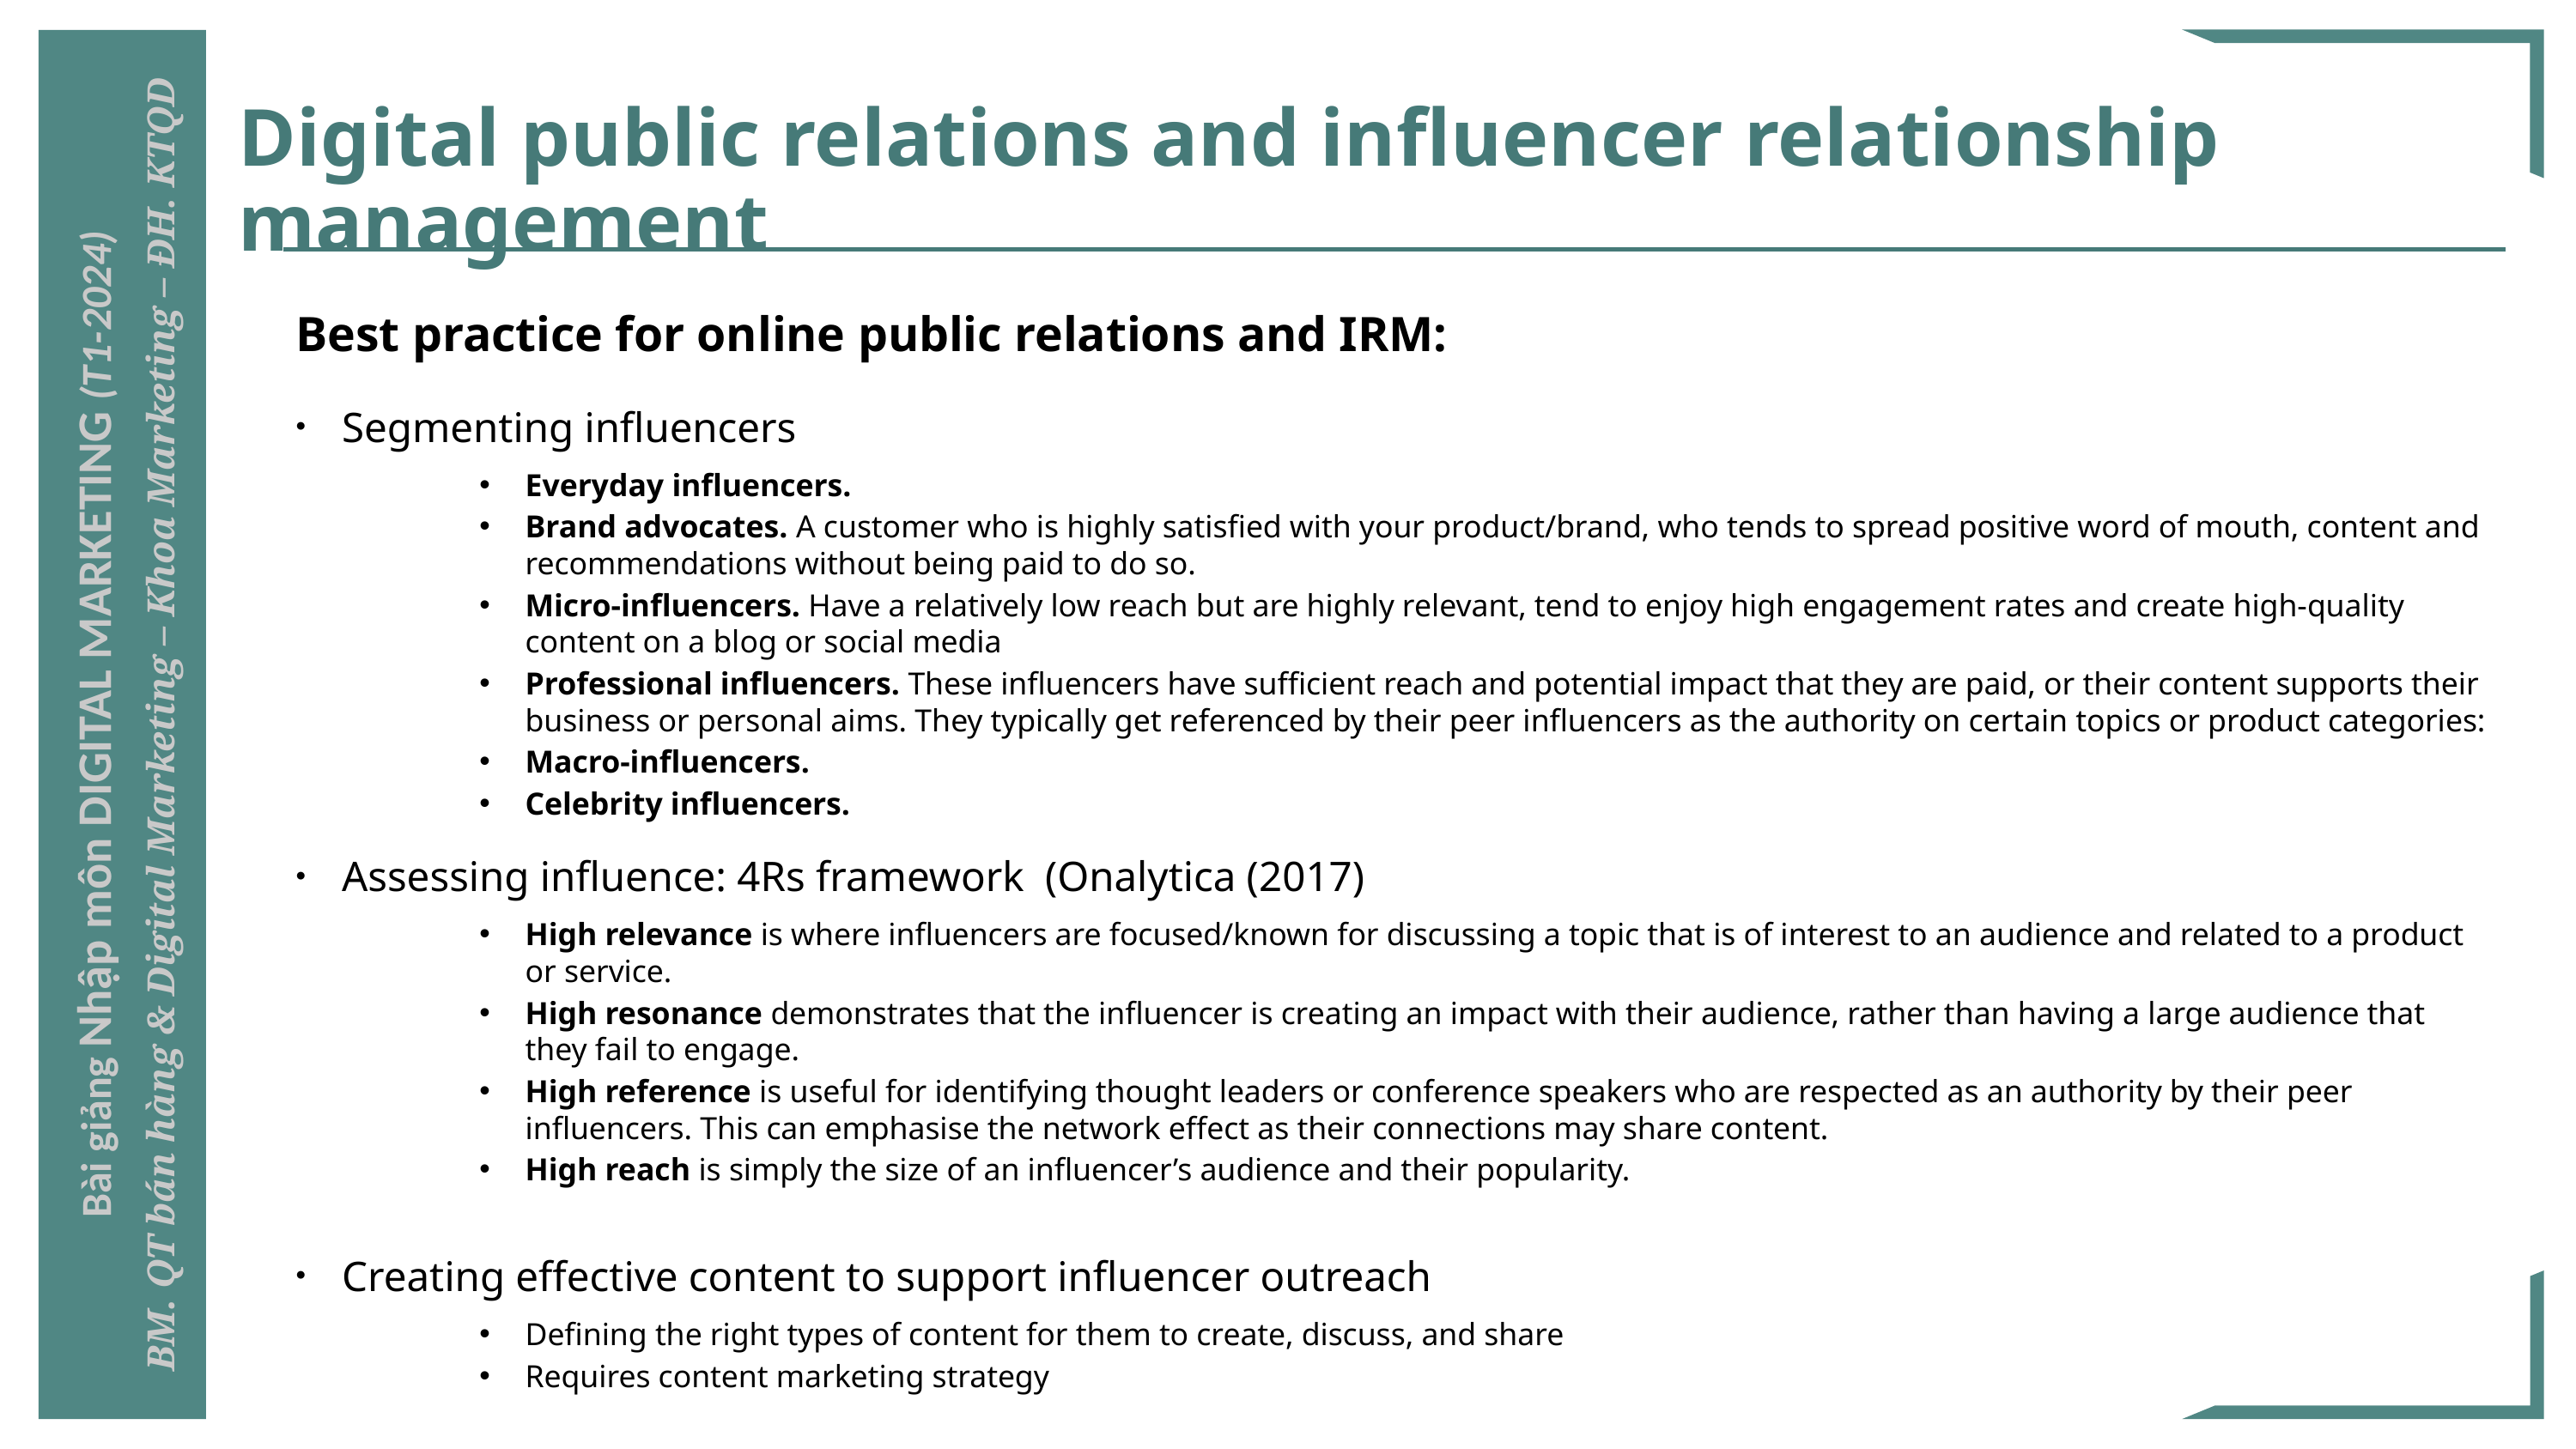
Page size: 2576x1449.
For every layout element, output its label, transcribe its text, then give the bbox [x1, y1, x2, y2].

list Best practice for online public relations and IRM: Segmenting influencers Everyday influencers. Brand advocates. A customer who is highly satisfied with your product/brand, who tends to spread positive word of mouth, content and recommendations without being paid to do so. Micro-influencers. Have a relatively low reach but are highly relevant, tend to enjoy high engagement rates and create high-quality content on a blog or social media Professional influencers. These influencers have sufficient reach and potential impact that they are paid, or their content supports their business or personal aims. They typically get referenced by their peer influencers as the authority on certain topics or product categories: Macro-influencers. Celebrity influencers. Assessing influence: 4Rs framework (Onalytica (2017) High relevance is where influencers are focused/known for discussing a topic that is of interest to an audience and related to a product or service. High resonance demonstrates that the influencer is creating an impact with their audience, rather than having a large audience that they fail to engage. High reference is useful for identifying thought leaders or conference speakers who are respected as an authority by their peer influencers. This can emphasise the network effect as their connections may share content. High reach is simply the size of an influencer’s audience and their popularity. Creating effective content to support influencer outreach Defining the right types of content for them to create, discuss, and share Requires content marketing strategy [283, 286, 2506, 1401]
title Digital public relations and influencer relationship management [225, 71, 2506, 295]
